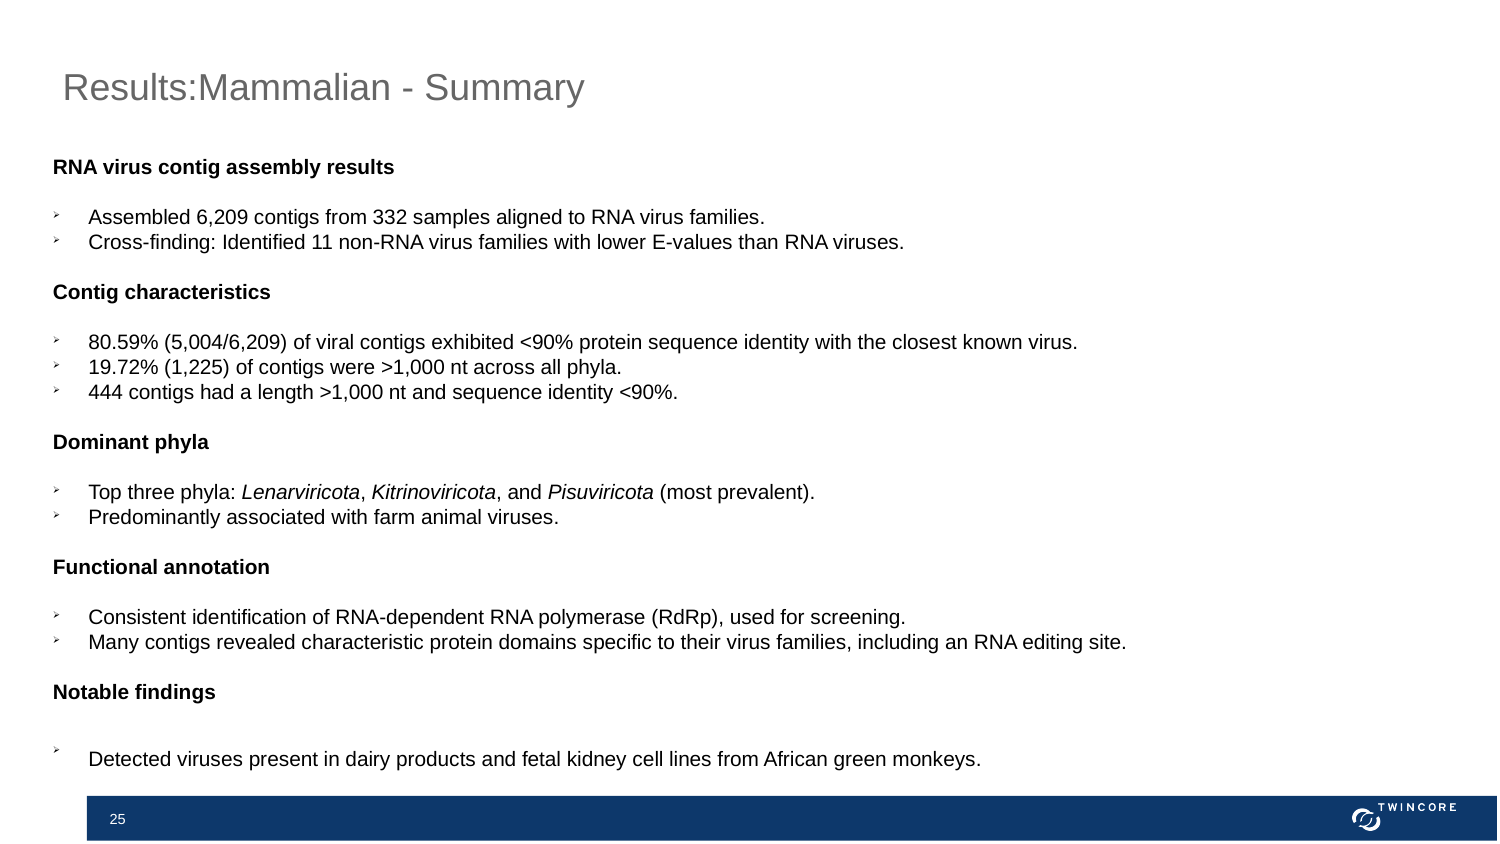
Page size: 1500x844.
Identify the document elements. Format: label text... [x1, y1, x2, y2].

text_box Results:Mammalian - Summary [37, 55, 1012, 153]
text_box [0, 487, 487, 844]
text_box [1012, 487, 1499, 844]
text_box RNA virus contig assembly results Assembled 6,209 contigs from 332 samples aligned to RNA virus families. Cross-finding: Identified 11 non-RNA virus families with lower E-values than RNA viruses. Contig characteristics 80.59% (5,004/6,209) of viral contigs exhibited <90% protein sequence identity with the closest known virus. 19.72% (1,225) of contigs were >1,000 nt across all phyla. 444 contigs had a length >1,000 nt and sequence identity <90%. Dominant phyla Top three phyla: Lenarviricota, Kitrinoviricota, and Pisuviricota (most prevalent). Predominantly associated with farm animal viruses. Functional annotation Consistent identification of RNA-dependent RNA polymerase (RdRp), used for screening. Many contigs revealed characteristic protein domains specific to their virus families, including an RNA editing site. Notable findings Detected viruses present in dairy products and fetal kidney cell lines from African green monkeys. [38, 146, 1462, 412]
